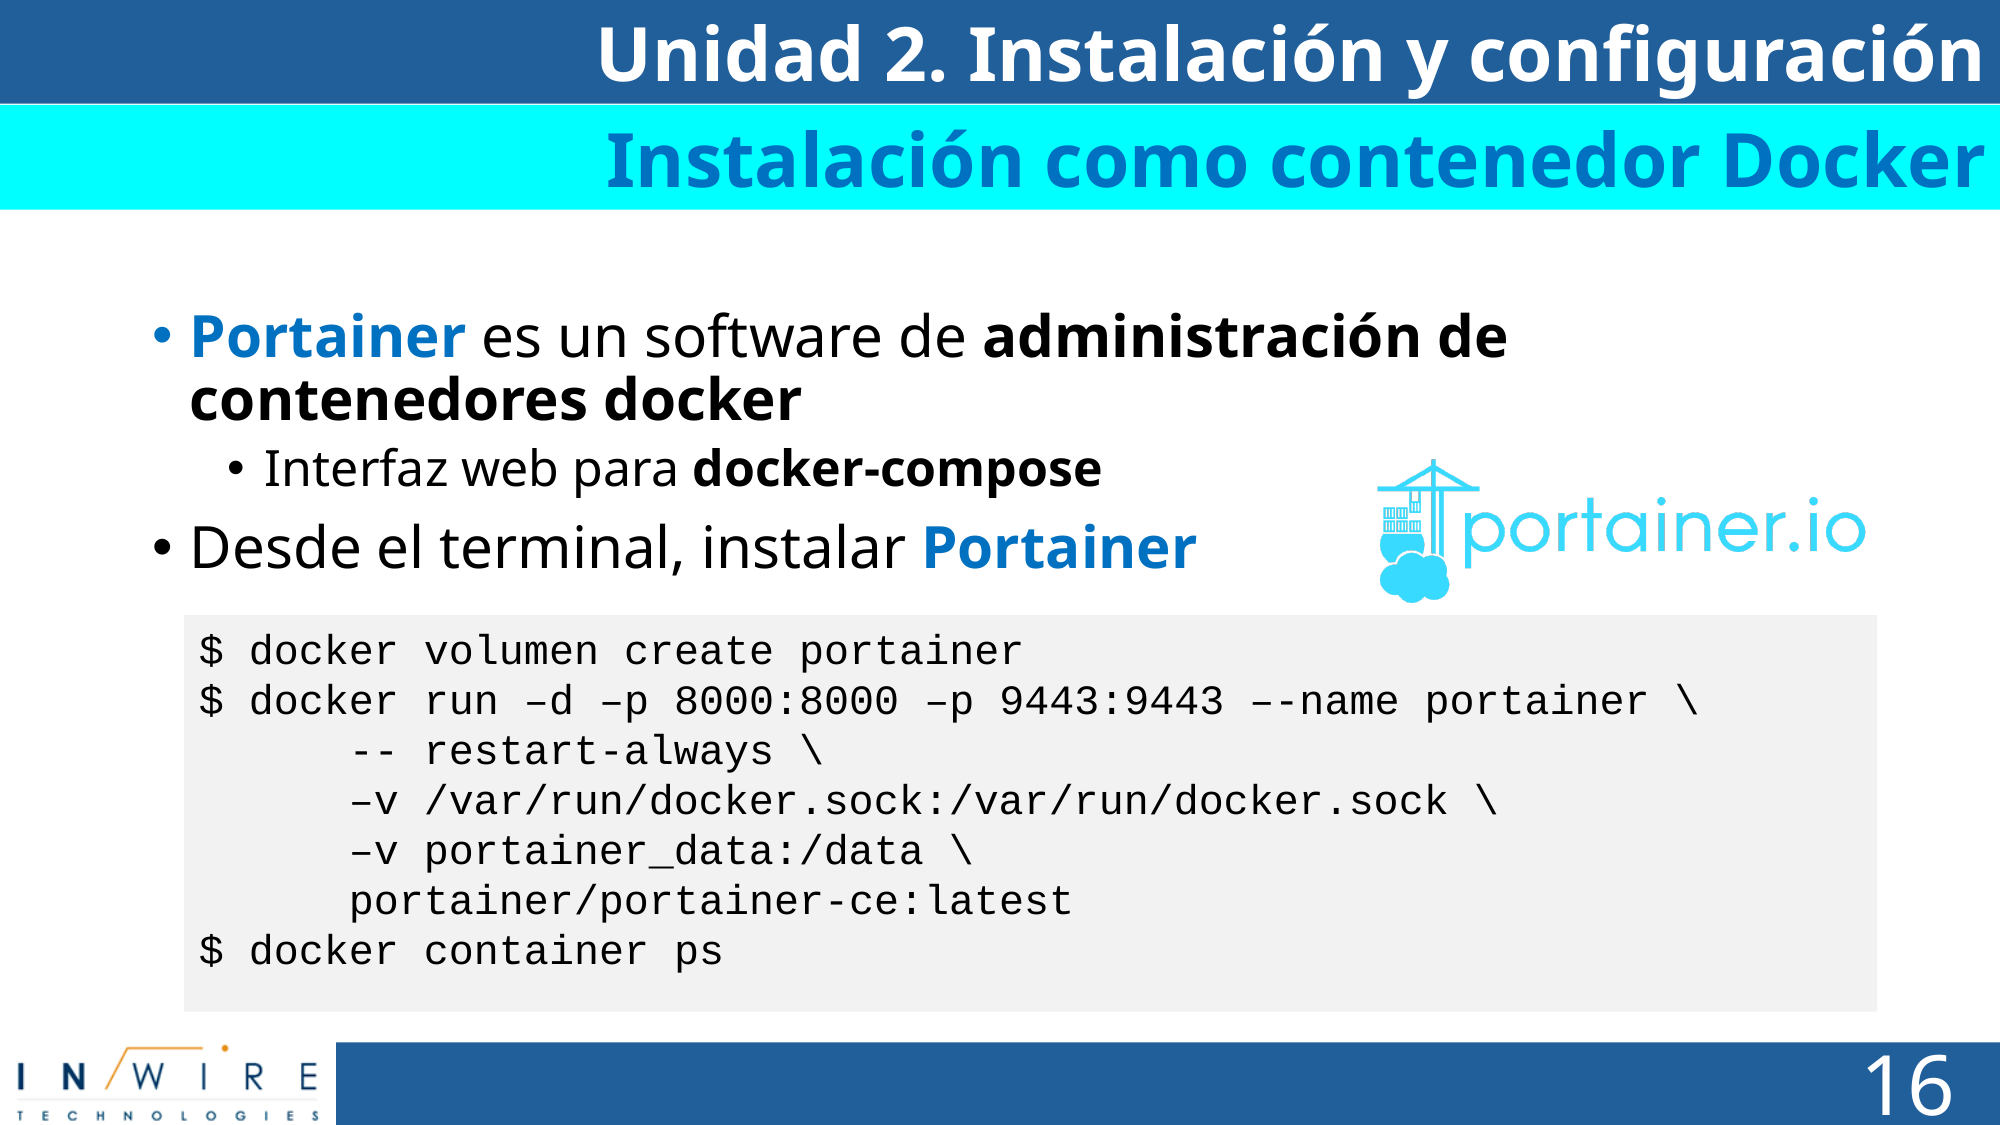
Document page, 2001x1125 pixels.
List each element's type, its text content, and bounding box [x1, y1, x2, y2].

text_box Unidad 2. Instalación y configuración [0, 0, 2000, 104]
picture [0, 1037, 336, 1125]
picture [1359, 445, 1885, 618]
text_box Instalación como contenedor Docker [0, 104, 2000, 210]
text_box $ docker volumen create portainer $ docker run –d –p 8000:8000 –p 9443:9443 –-name portainer \ -- restart-always \ –v /var/run/docker.sock:/var/run/docker.sock \ –v portainer_data:/data \ portainer/portainer-ce:latest $ docker container ps [184, 615, 1878, 1012]
list Portainer es un software de administración de contenedores docker Interfaz web para docker-compose Desde el terminal, instalar Portainer [137, 299, 1863, 1014]
